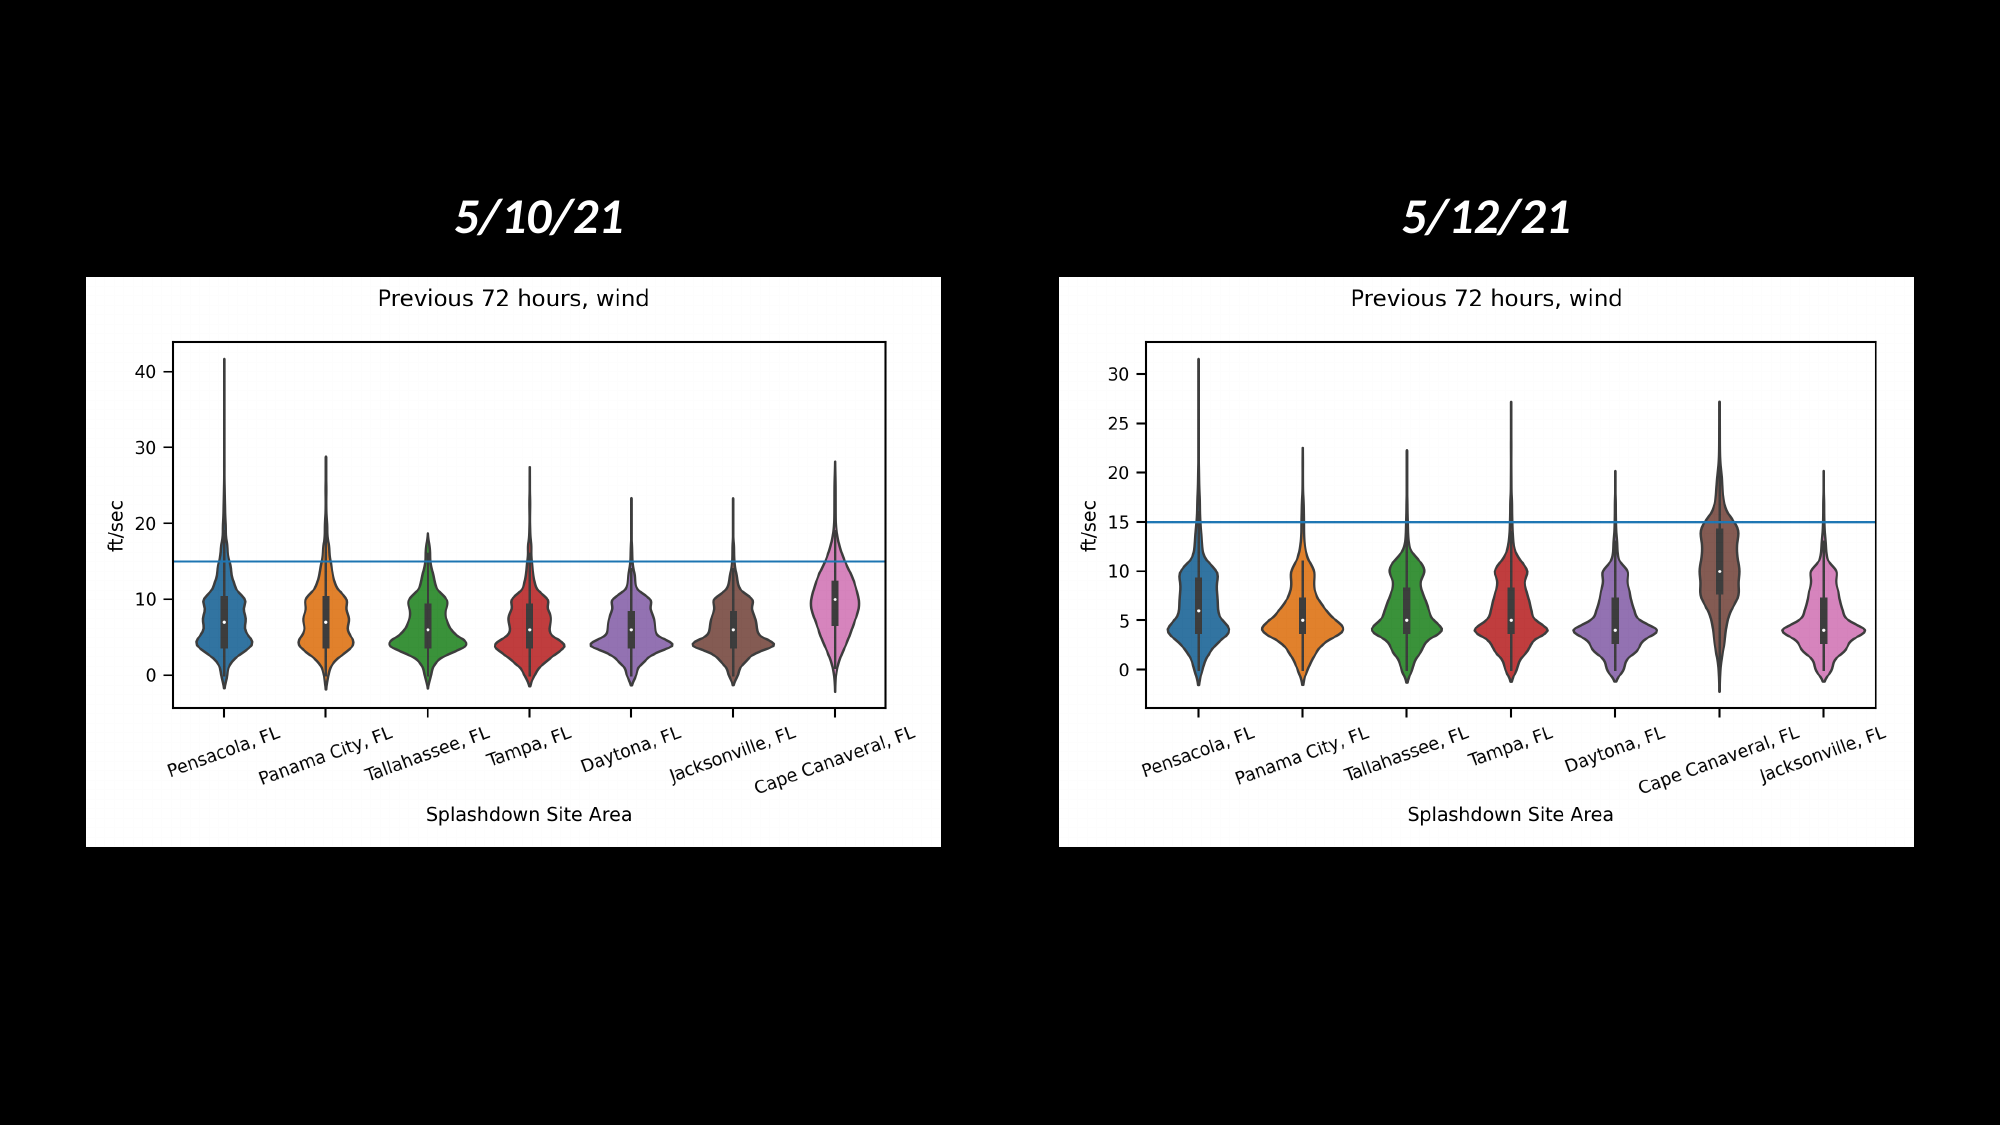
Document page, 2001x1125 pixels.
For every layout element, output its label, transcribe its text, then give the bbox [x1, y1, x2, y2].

picture [1059, 277, 1914, 848]
text_box 5/12/21 [1325, 175, 1647, 251]
picture [86, 277, 941, 848]
text_box 5/10/21 [378, 175, 700, 251]
